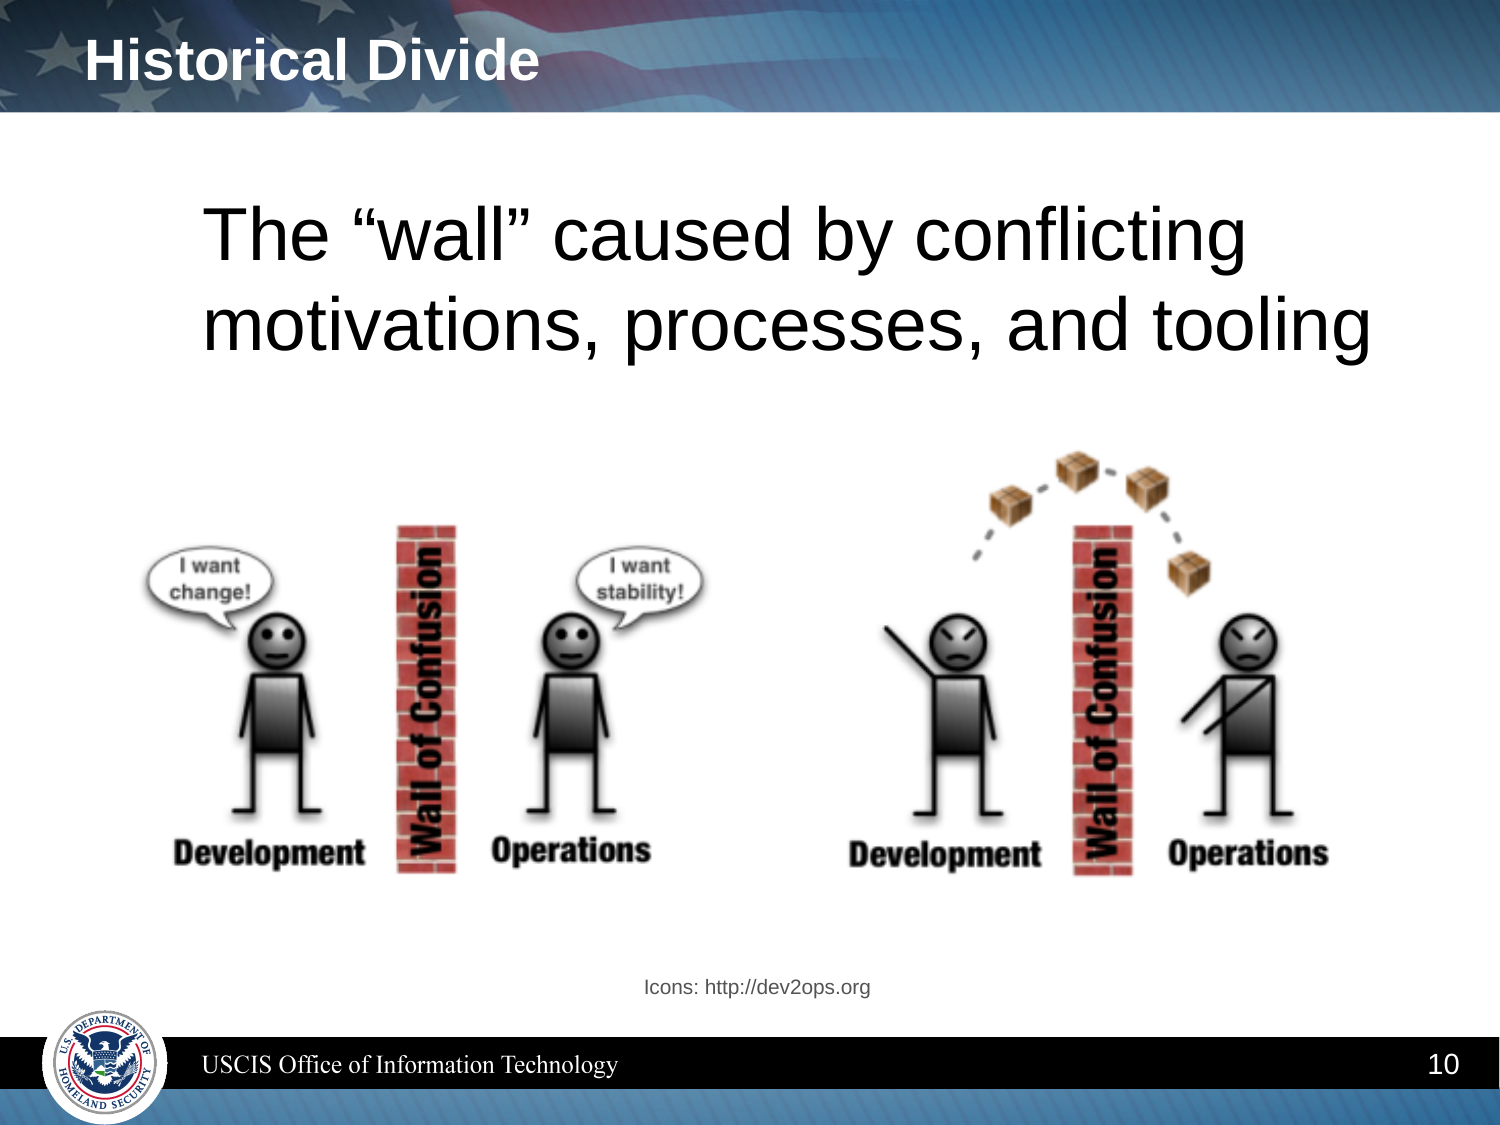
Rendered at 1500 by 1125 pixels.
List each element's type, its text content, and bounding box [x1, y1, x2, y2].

picture [0, 0, 1500, 112]
picture [0, 1000, 1500, 1125]
picture [794, 445, 1409, 884]
text_box Historical Divide [69, 0, 1420, 100]
text_box Icons: http://dev2ops.org [399, 964, 872, 1060]
picture [119, 481, 731, 917]
title The “wall” caused by conflicting motivations, processes, and tooling [187, 162, 1422, 495]
slide_number 10 [1227, 1037, 1475, 1090]
